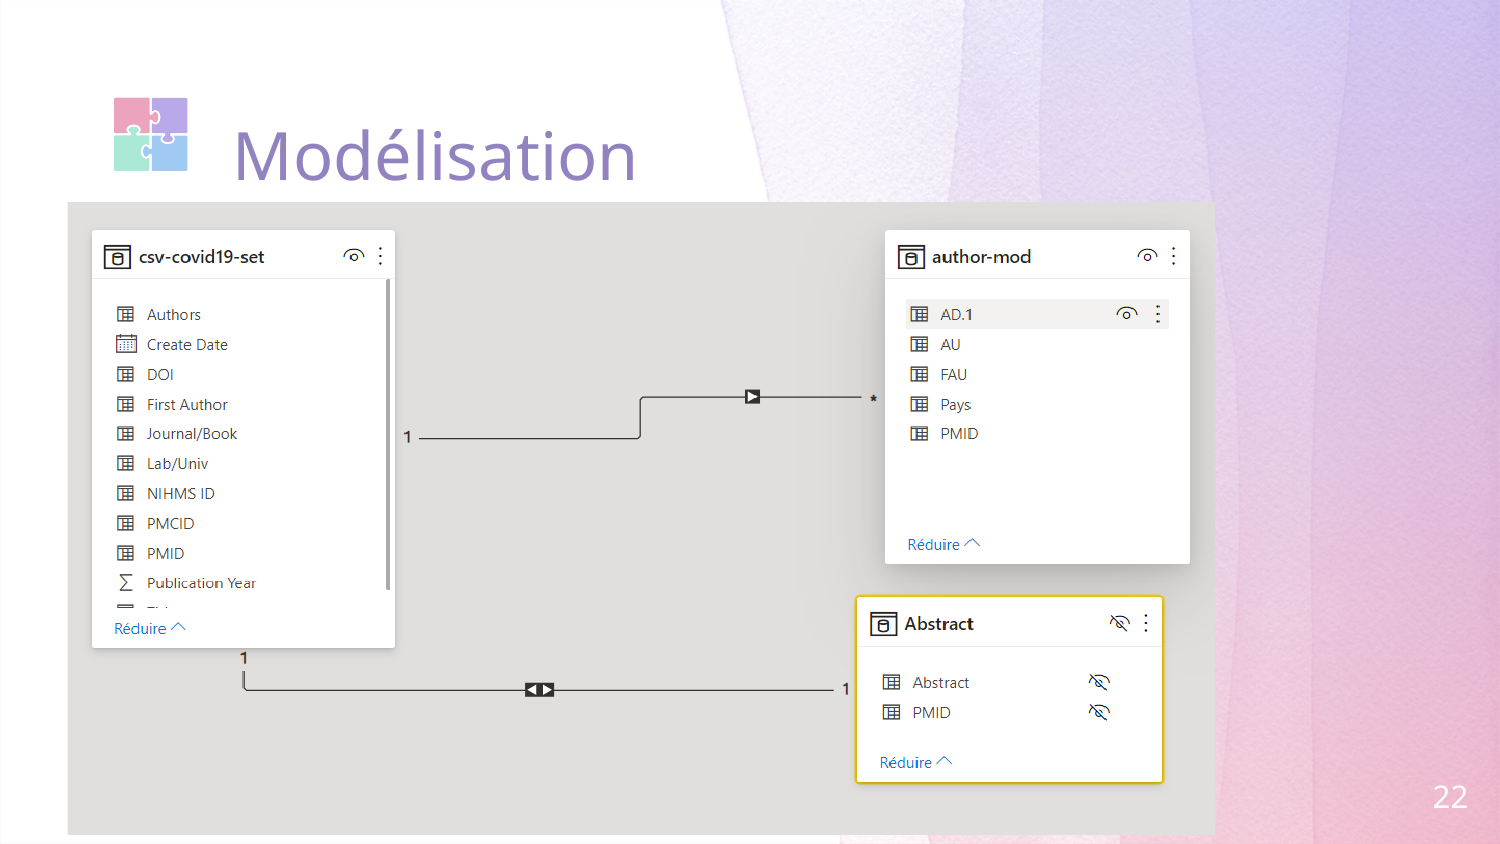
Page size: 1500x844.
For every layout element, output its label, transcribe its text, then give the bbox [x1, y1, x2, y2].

title Modélisation [232, 130, 1236, 196]
picture [0, 0, 1500, 844]
slide_number 22 [1378, 766, 1469, 832]
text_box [113, 97, 188, 172]
